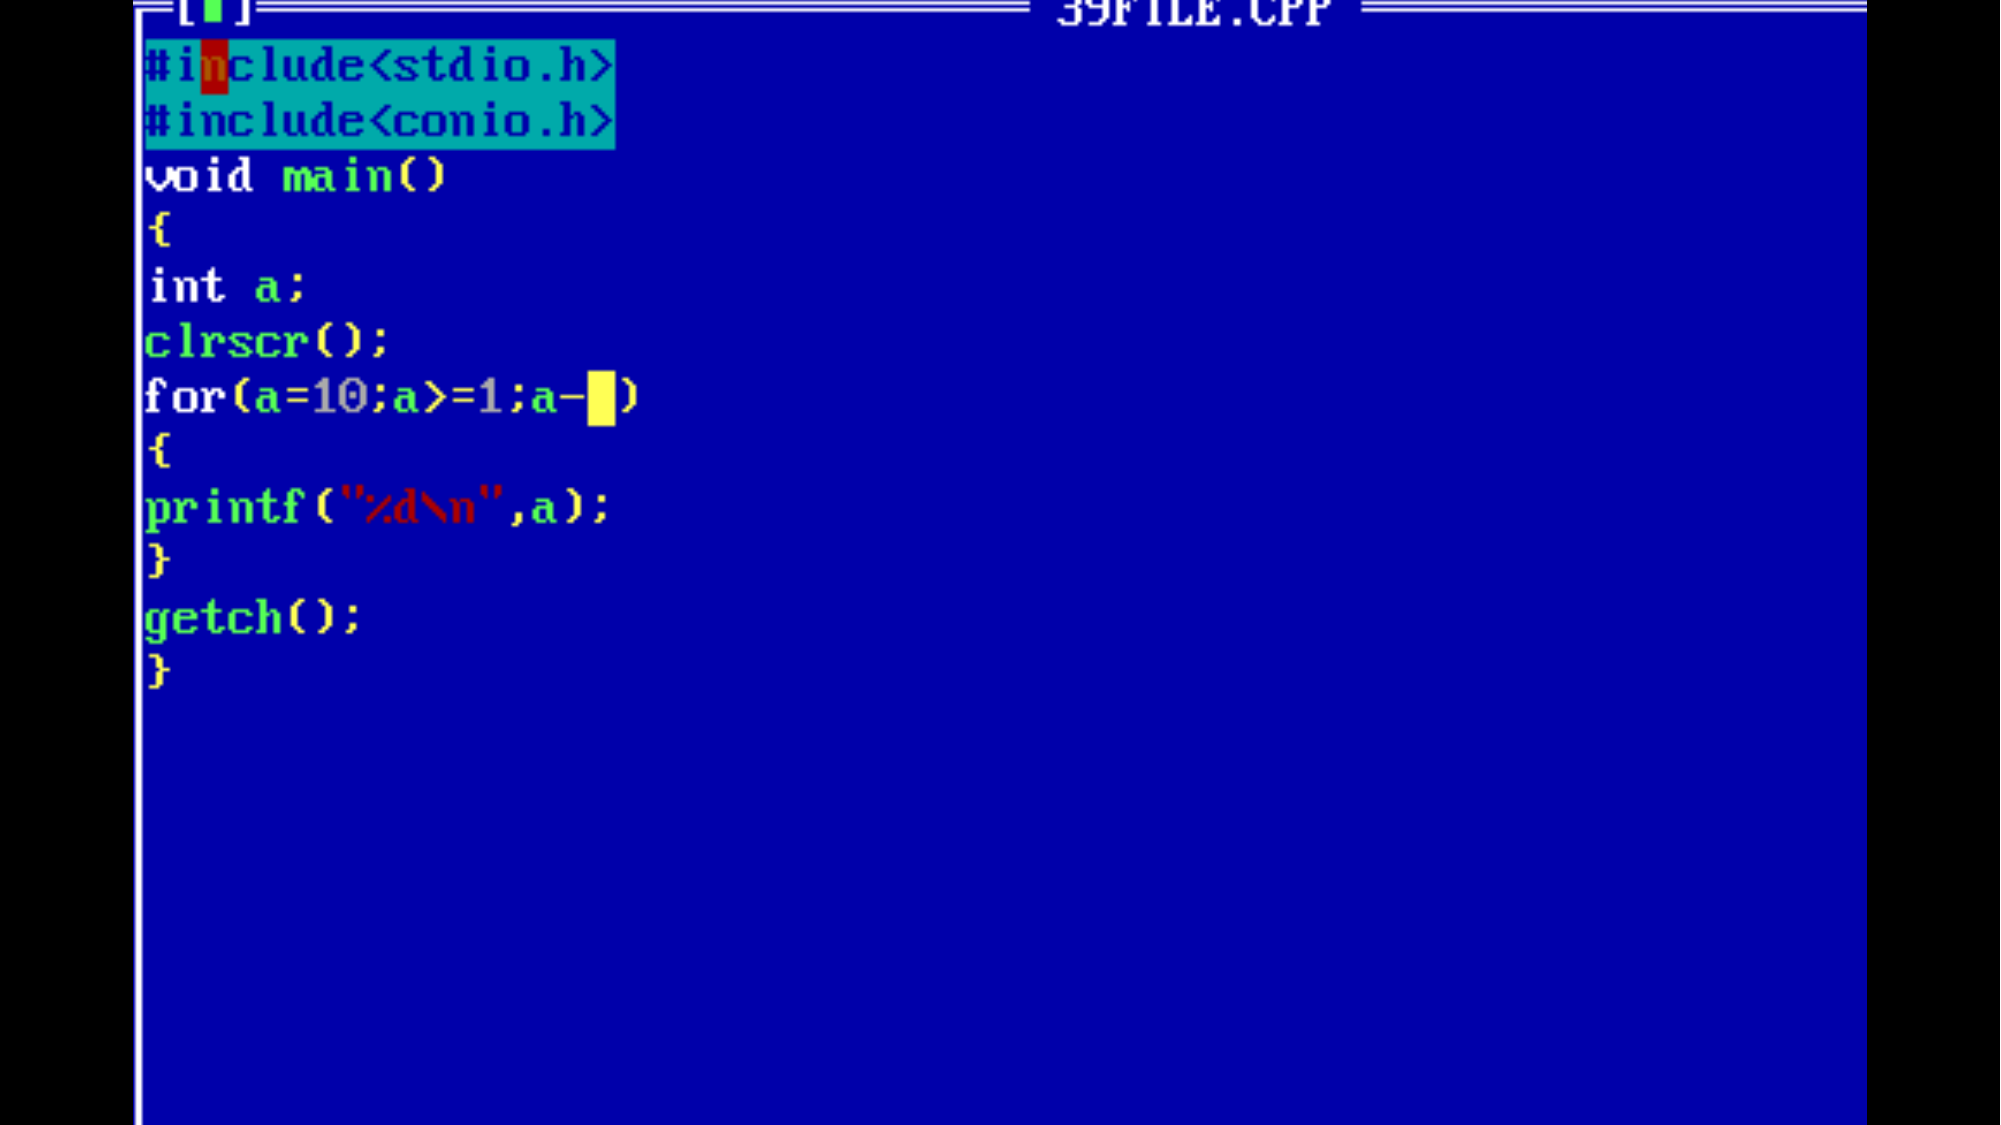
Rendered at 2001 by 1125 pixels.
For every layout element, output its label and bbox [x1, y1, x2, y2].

picture [133, 0, 1867, 1125]
